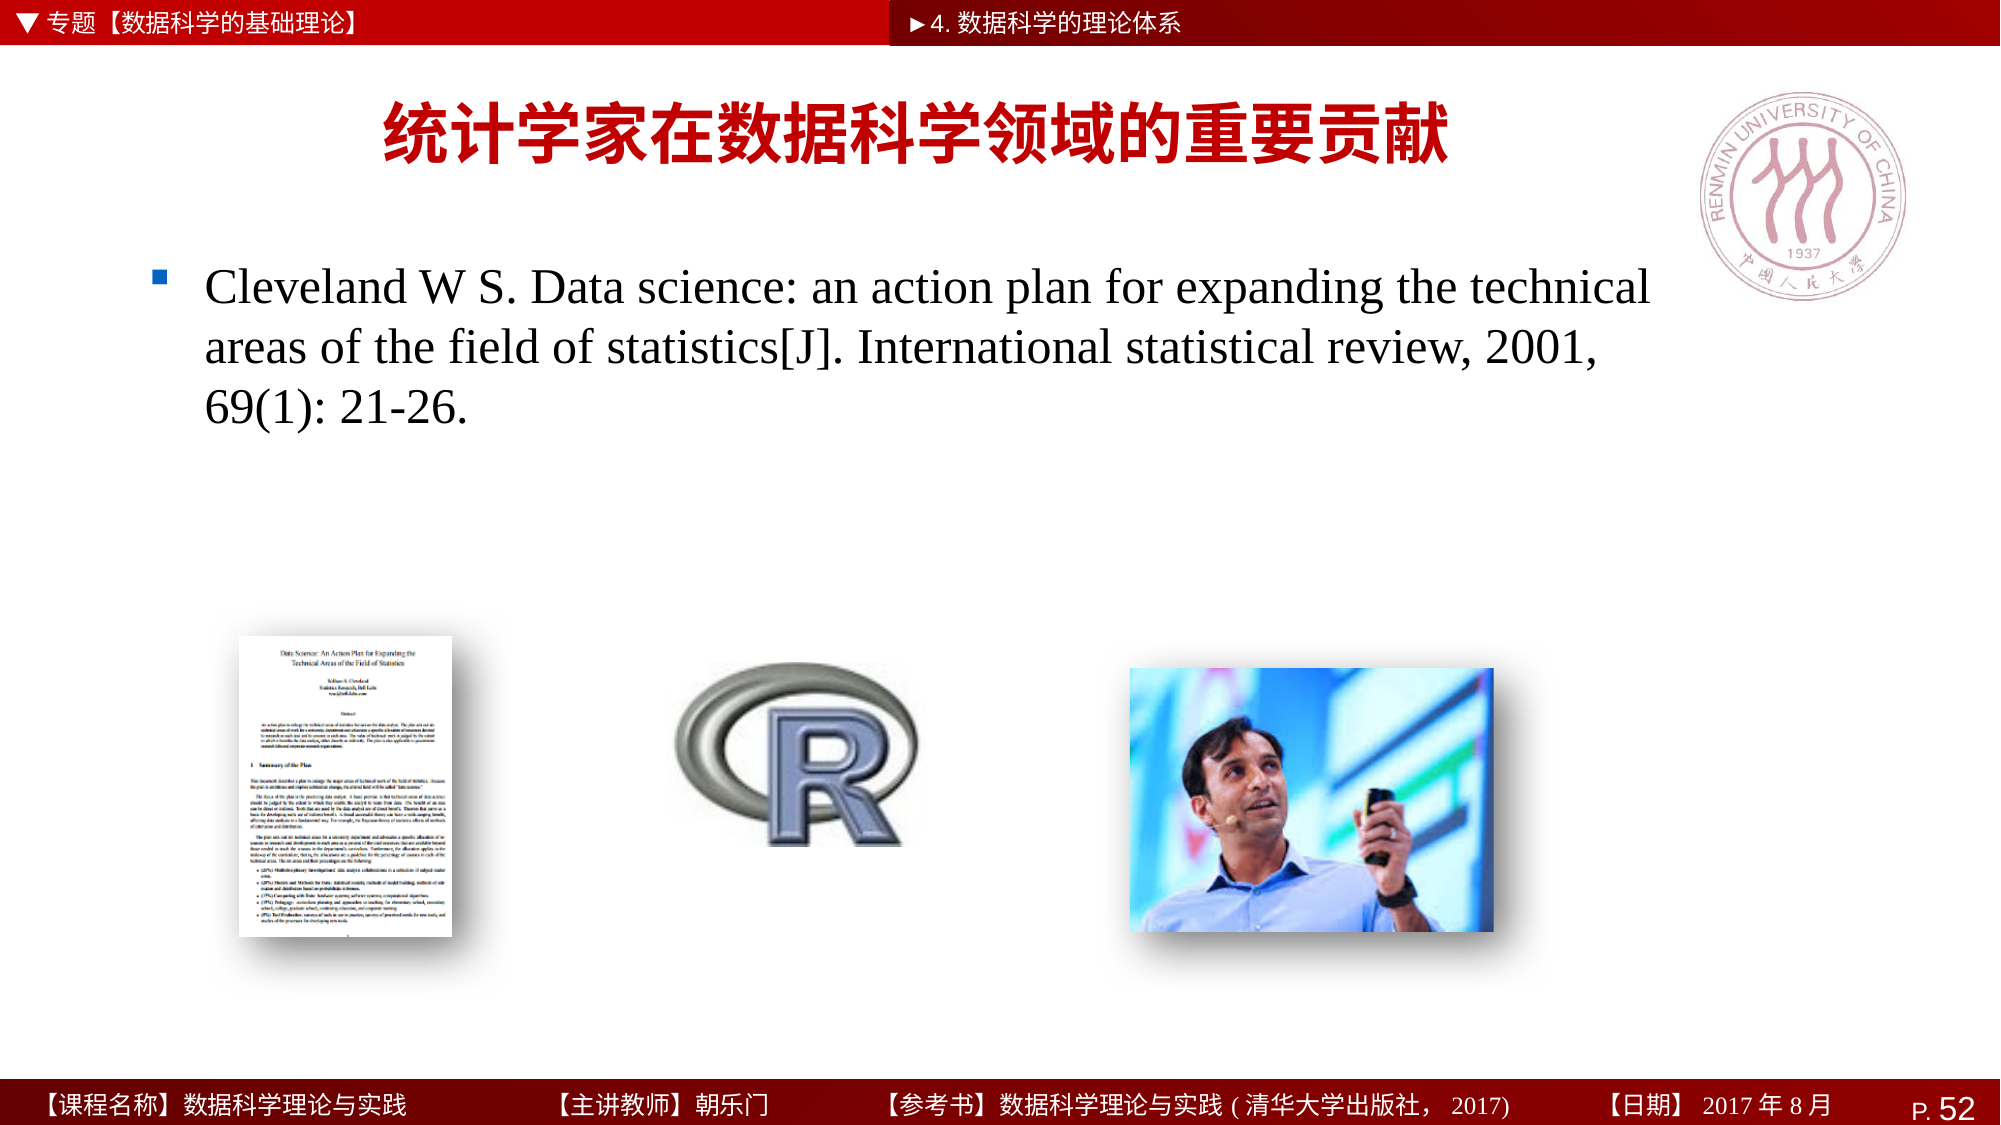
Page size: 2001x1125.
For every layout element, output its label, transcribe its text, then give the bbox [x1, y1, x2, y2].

picture [239, 636, 452, 937]
picture [1696, 89, 1910, 304]
picture [1129, 668, 1494, 932]
title 统计学家在数据科学领域的重要贡献 [64, 64, 1768, 200]
list ►4.数据科学的理论体系 [890, 0, 1249, 43]
picture [647, 662, 951, 847]
list Cleveland W S. Data science: an action plan for expanding the technical areas of the field of statistics[J]. International statistical review, 2001, 69(1): 21-26. [133, 245, 1674, 1028]
title 数据科学家的代表 [1122, 661, 1533, 972]
title 数据科学家的代表 [230, 627, 492, 976]
list ▼专题【数据科学的基础理论】 [0, 0, 725, 43]
